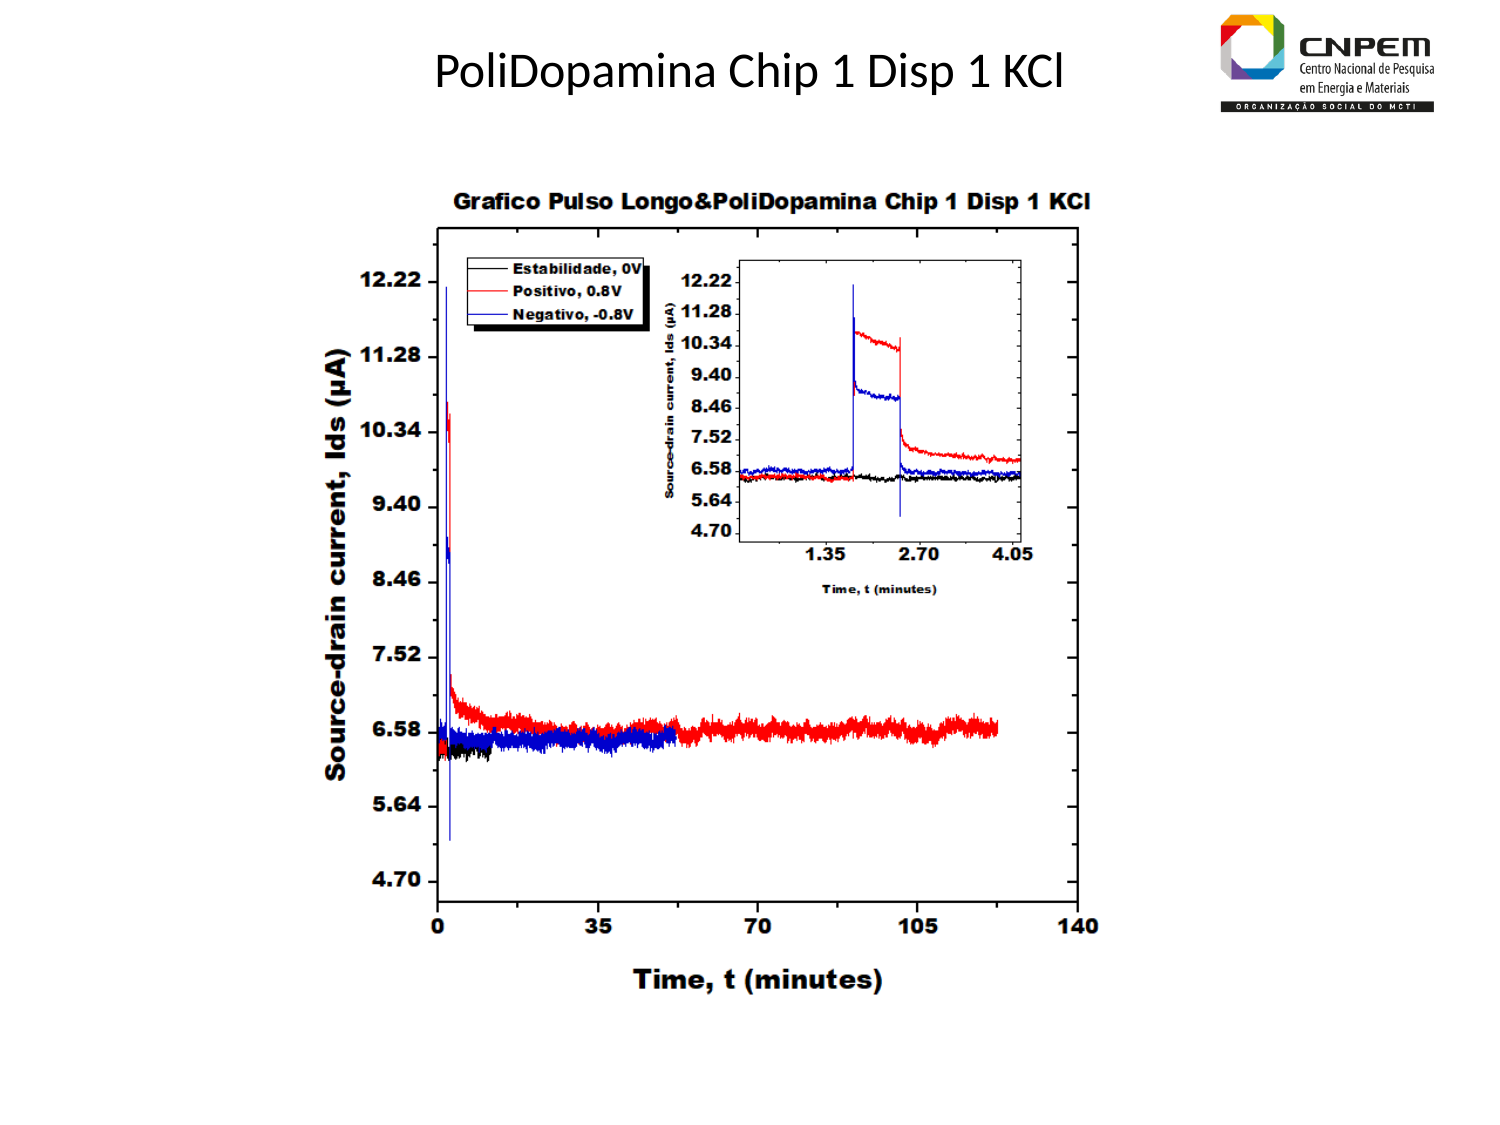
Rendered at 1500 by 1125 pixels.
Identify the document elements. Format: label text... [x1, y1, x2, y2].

picture [269, 1, 1454, 1058]
text_box PoliDopamina Chip 1 Disp 1 KCl [419, 29, 1081, 105]
